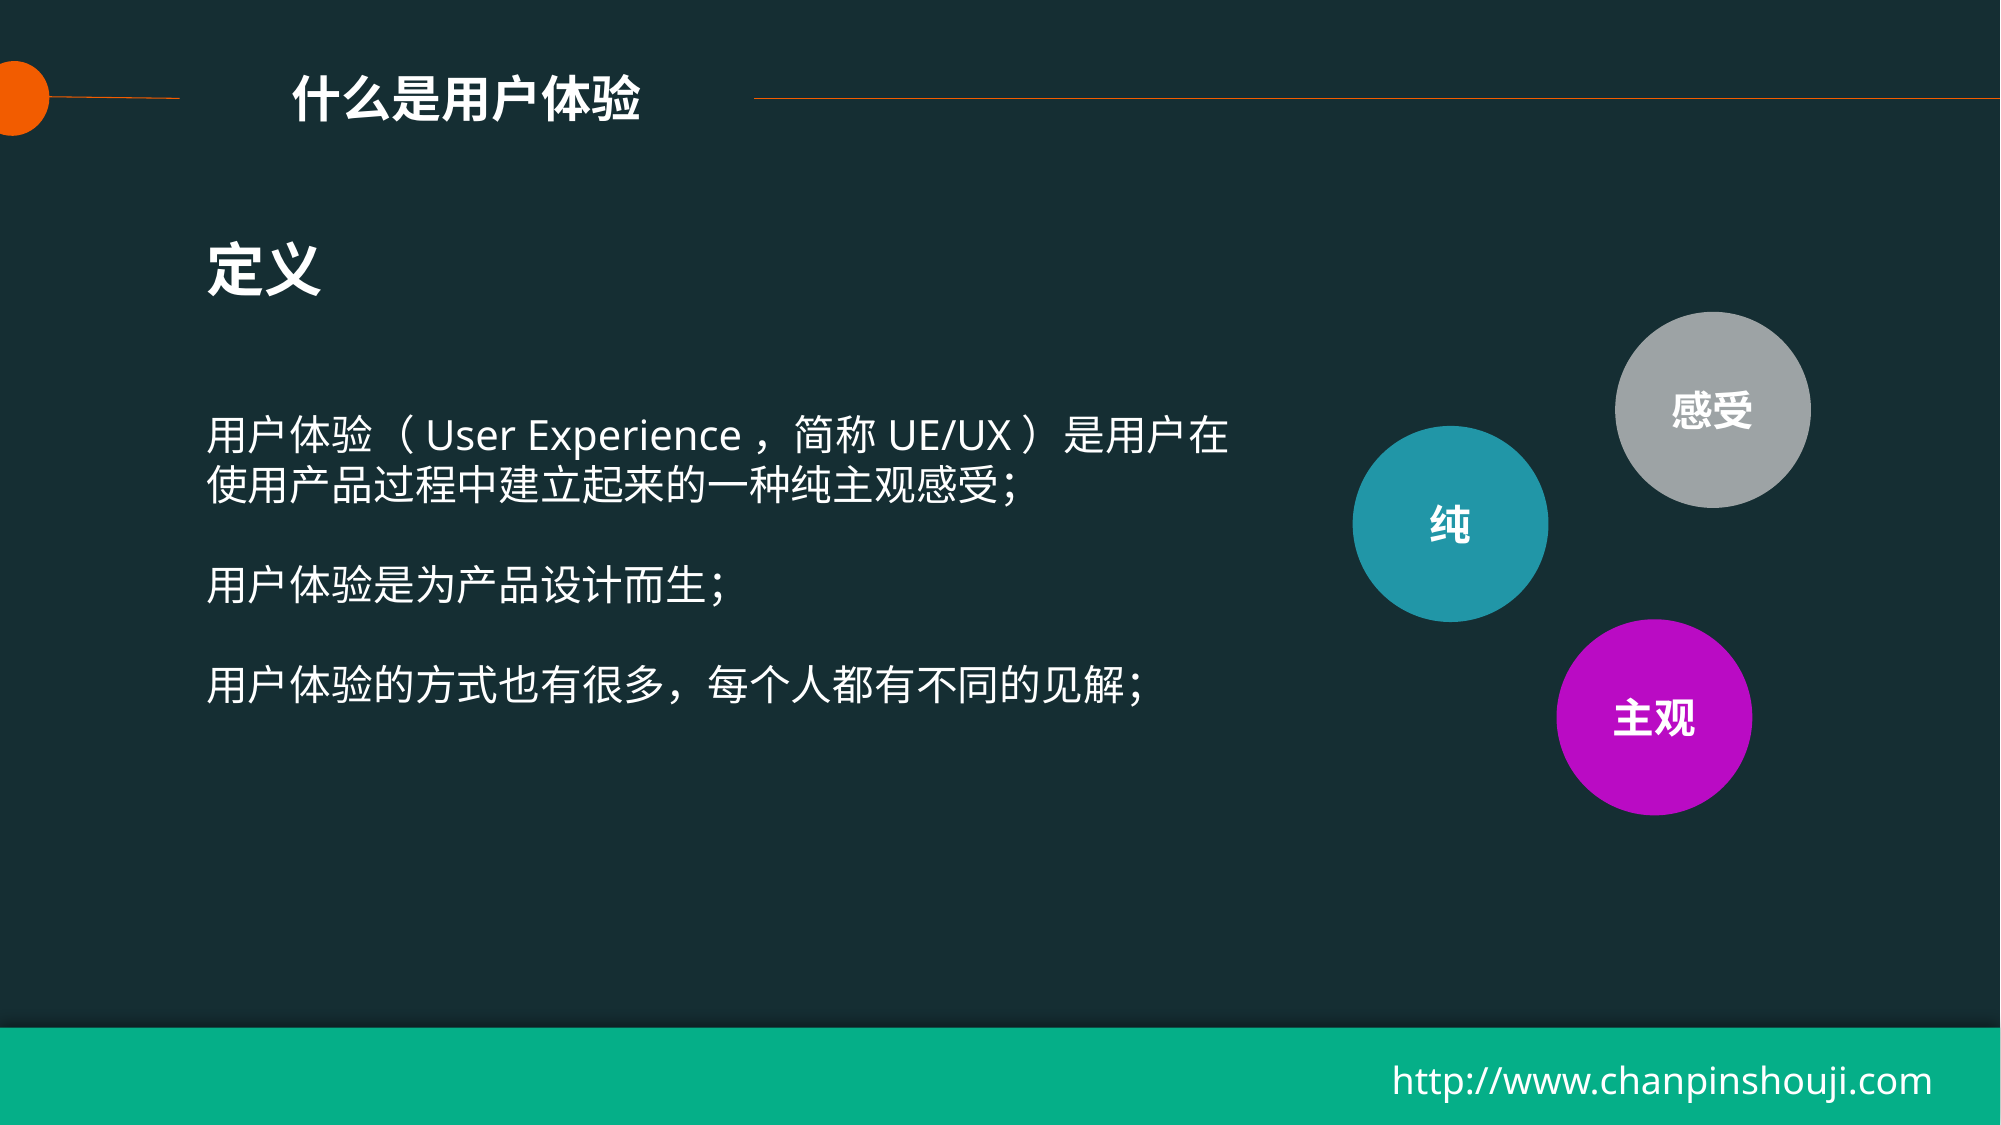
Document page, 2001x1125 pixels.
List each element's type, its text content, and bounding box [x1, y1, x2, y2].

text_box 用户体验（User Experience，简称UE/UX）是用户在使用产品过程中建立起来的一种纯主观感受； 用户体验是为产品设计而生； 用户体验的方式也有很多，每个人都有不同的见解； [191, 401, 1269, 717]
text_box 感受 [1615, 311, 1811, 508]
text_box 纯 [1352, 425, 1549, 623]
text_box 什么是用户体验 [183, 60, 750, 136]
text_box 主观 [1556, 619, 1753, 816]
text_box http://www.chanpinshouji.com [1376, 1049, 2000, 1110]
text_box 定义 [191, 225, 413, 311]
